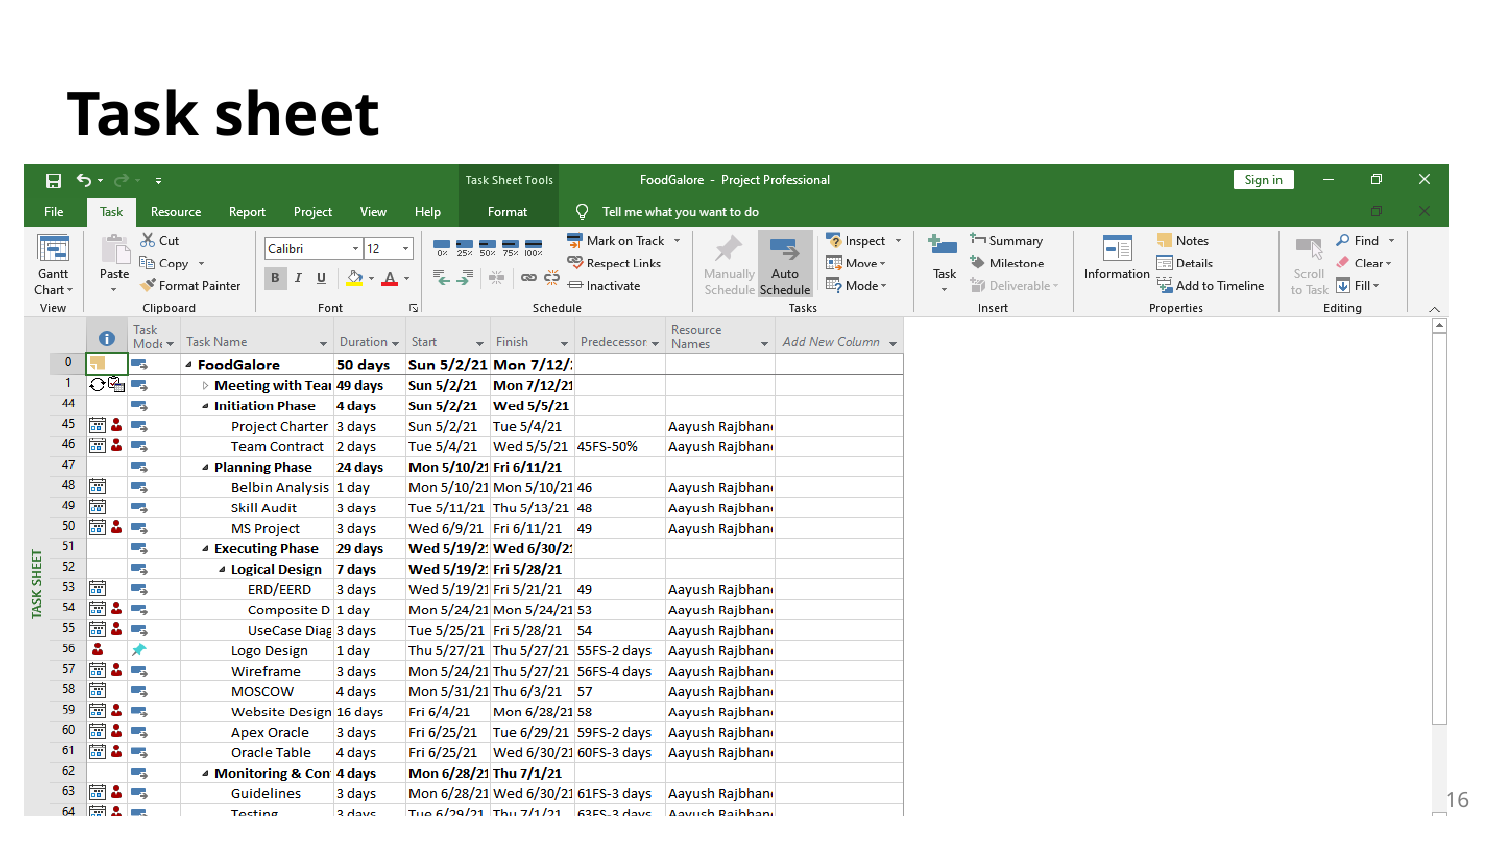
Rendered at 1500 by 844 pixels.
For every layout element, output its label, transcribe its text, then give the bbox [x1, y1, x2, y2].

slide_number ‹#› [1394, 769, 1484, 834]
title Task sheet [51, 60, 1449, 163]
picture [24, 164, 1450, 816]
